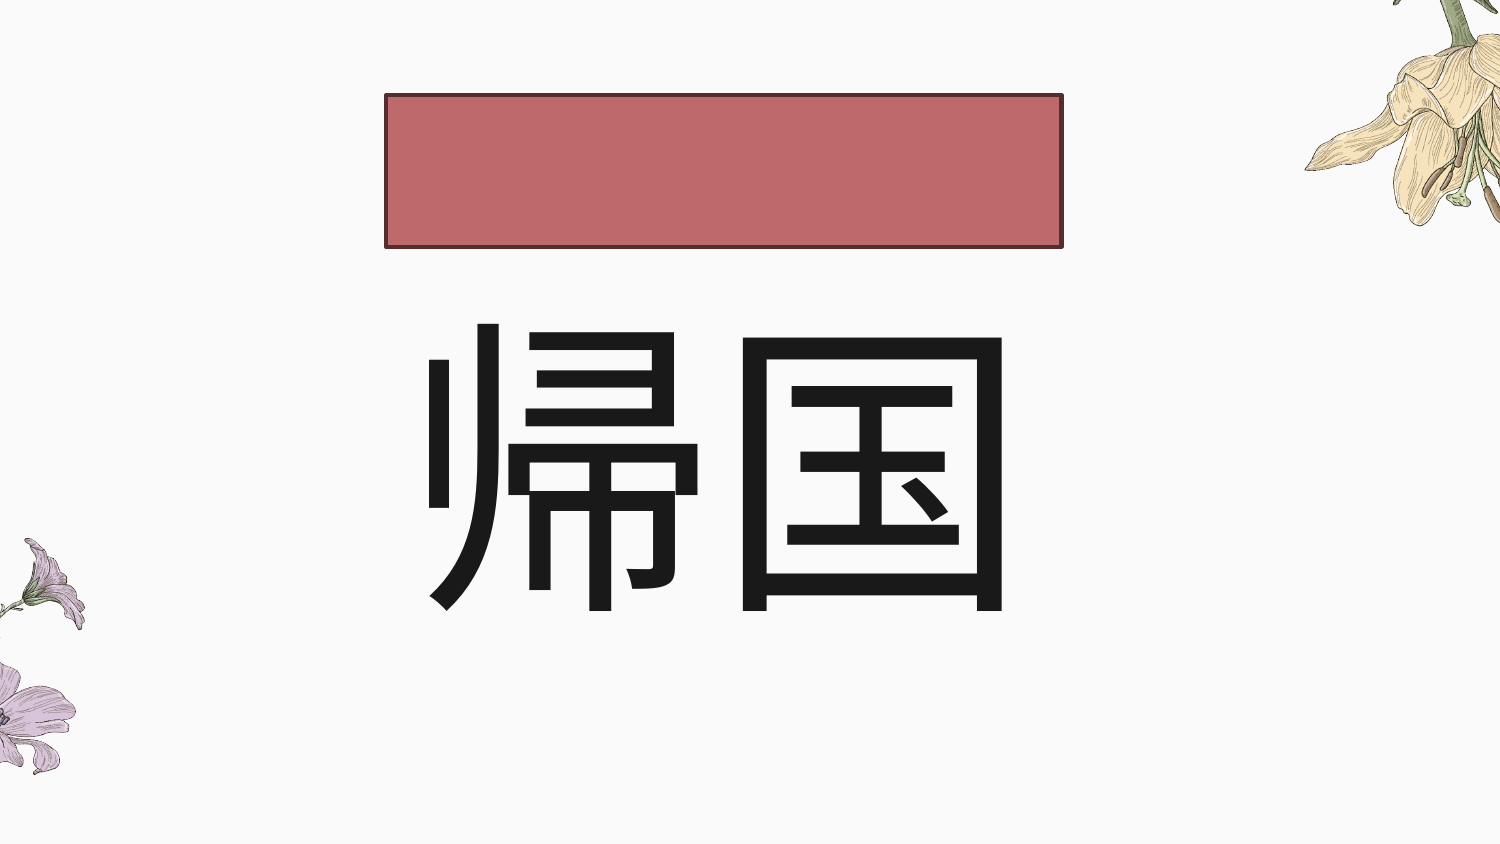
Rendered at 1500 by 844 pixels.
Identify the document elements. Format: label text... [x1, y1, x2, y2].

text_box 帰国 [389, 266, 1045, 657]
picture [1261, 0, 1500, 262]
text_box [384, 93, 1064, 249]
picture [0, 462, 206, 844]
